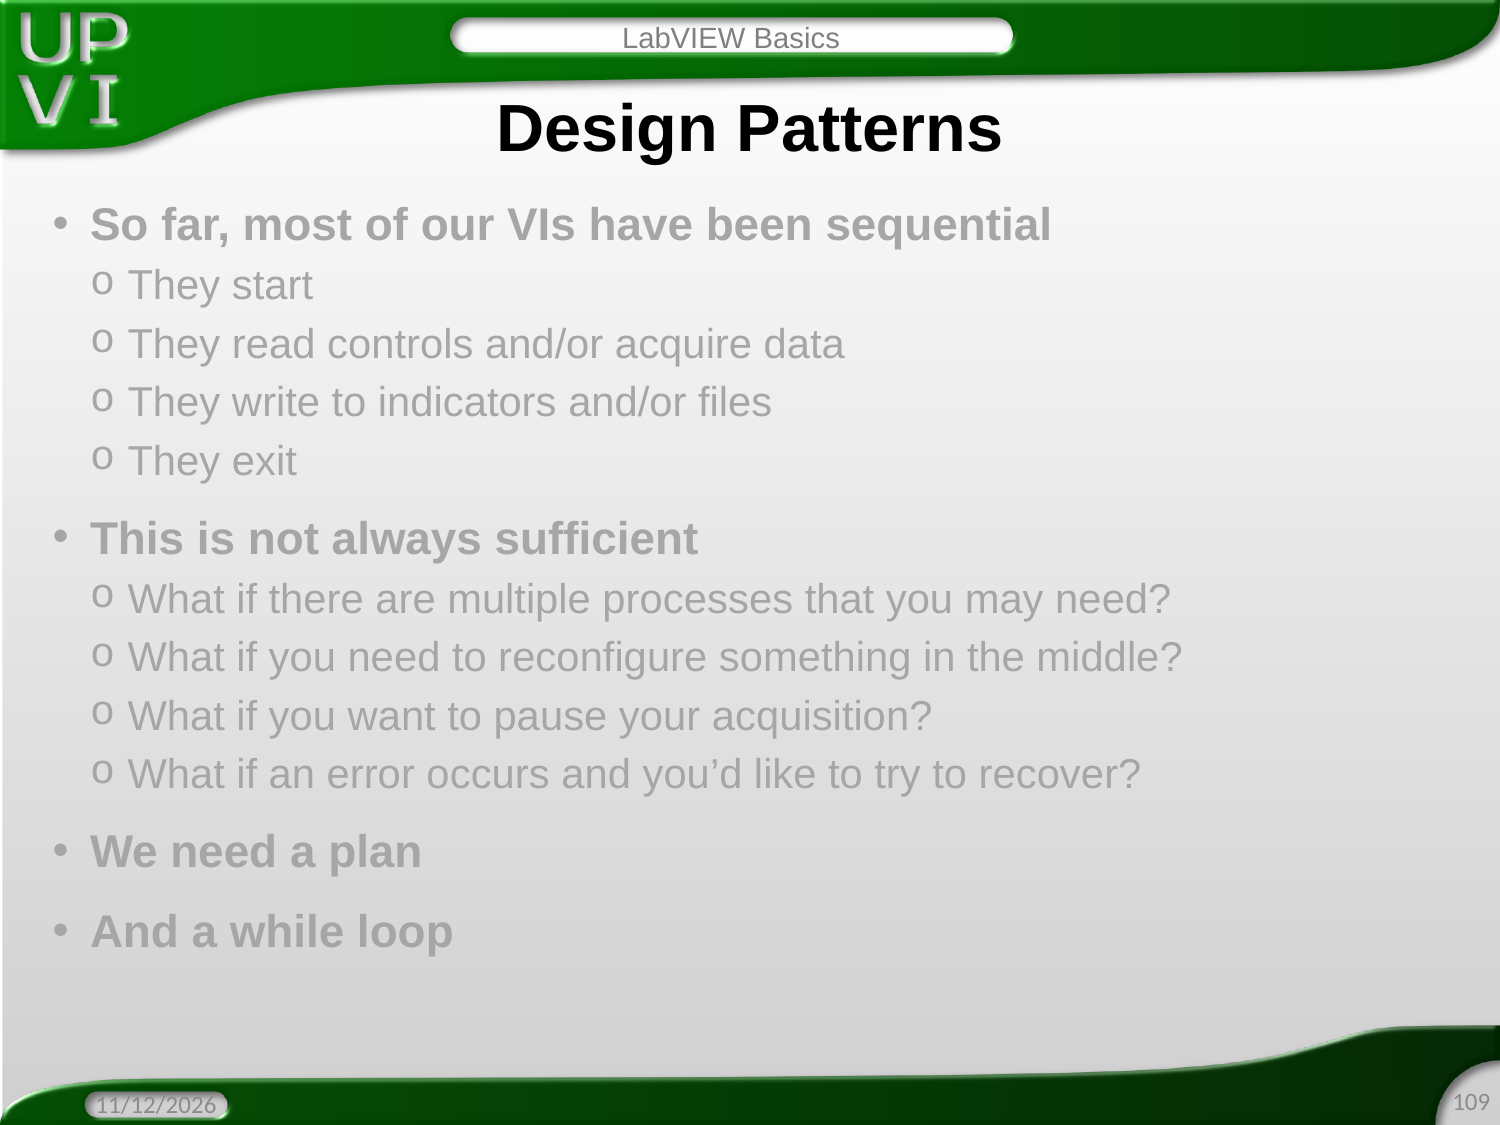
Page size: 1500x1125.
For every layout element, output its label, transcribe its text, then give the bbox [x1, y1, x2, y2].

list So far, most of our VIs have been sequential They start They read controls and/or acquire data They write to indicators and/or files They exit This is not always sufficient What if there are multiple processes that you may need? What if you need to reconfigure something in the middle? What if you want to pause your acquisition? What if an error occurs and you’d like to try to recover? We need a plan And a while loop [37, 187, 1450, 1063]
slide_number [75, 1073, 238, 1125]
title Design Patterns [75, 75, 1425, 175]
slide_number 109 [1155, 1069, 1500, 1125]
picture [0, 0, 1500, 1125]
footer LabVIEW Basics [450, 6, 1013, 67]
